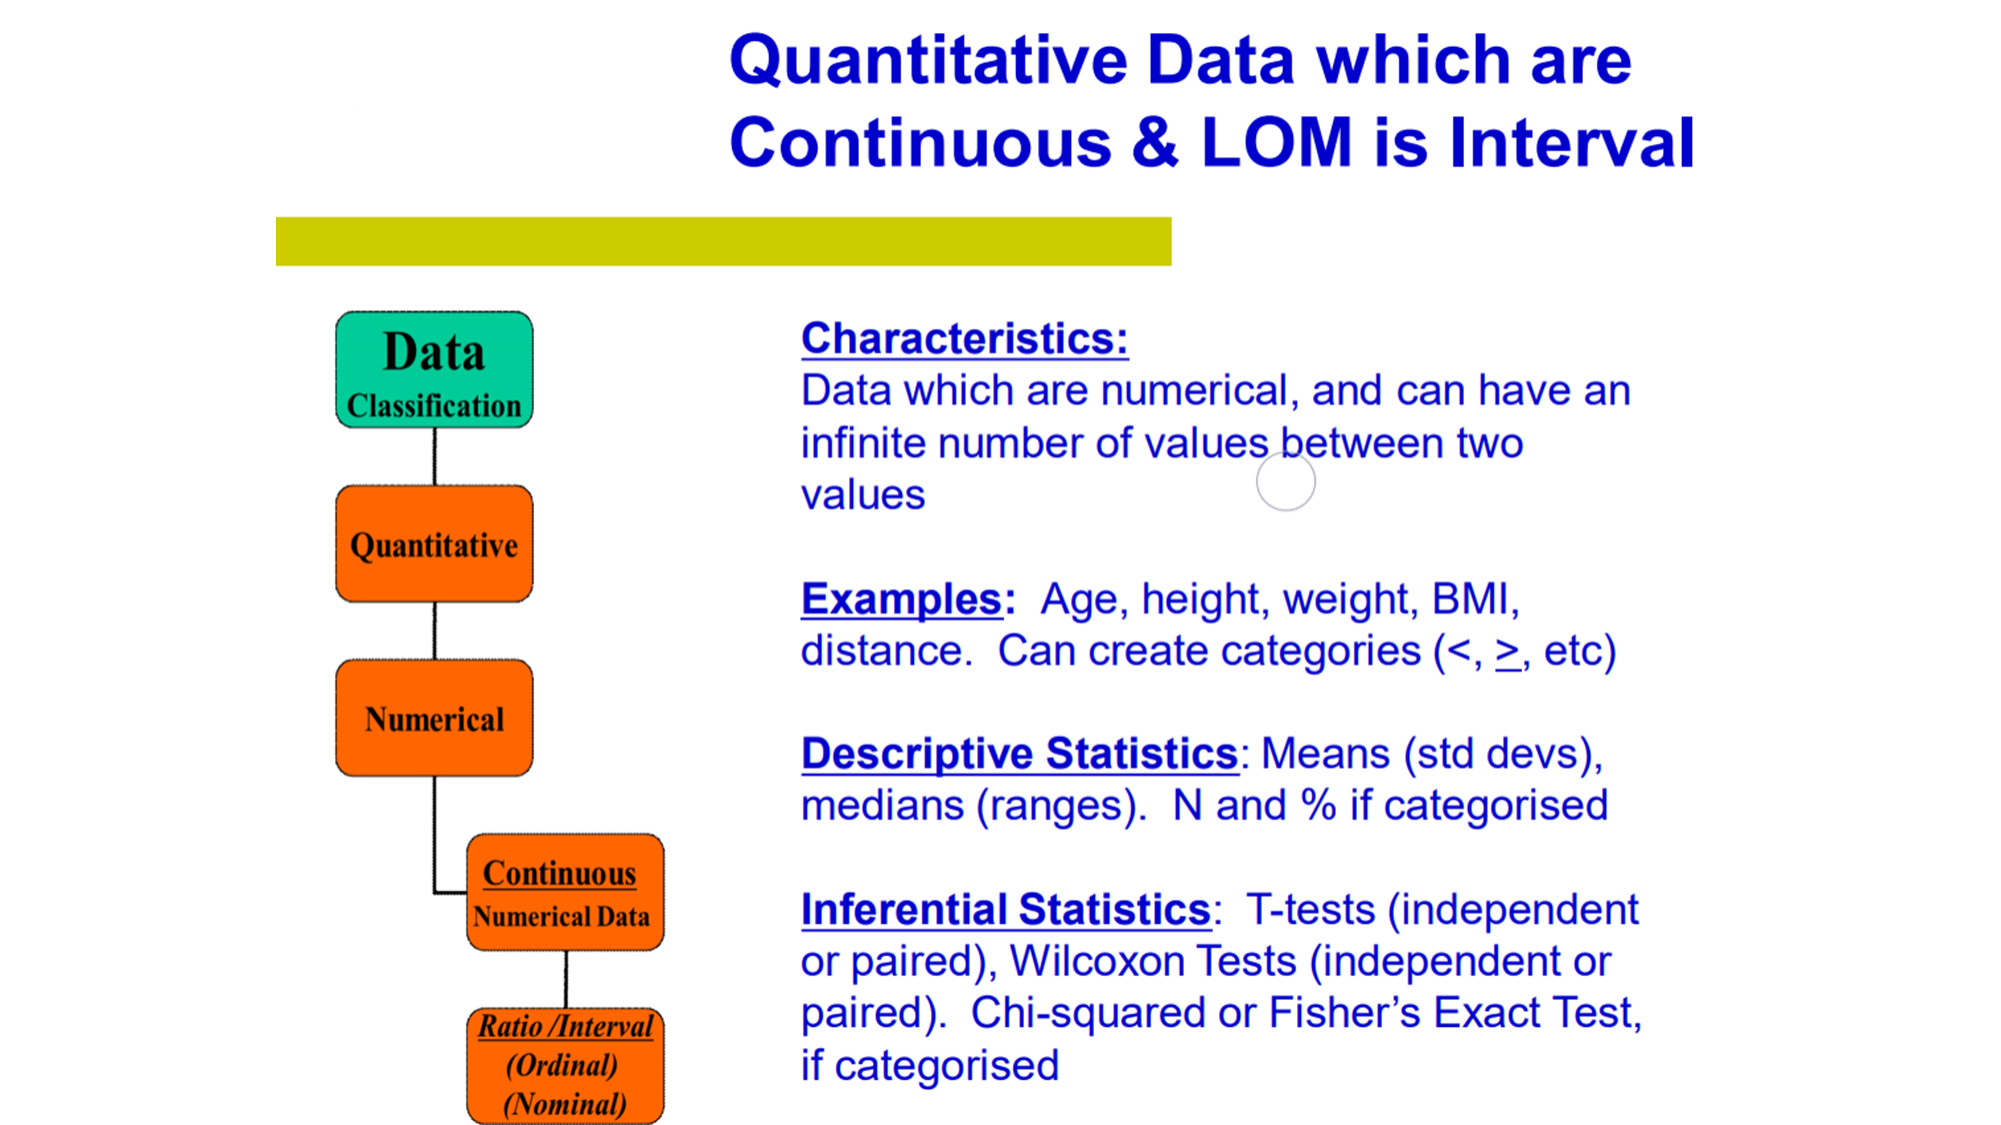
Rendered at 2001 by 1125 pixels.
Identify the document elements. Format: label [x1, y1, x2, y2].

picture [275, 0, 1724, 1125]
